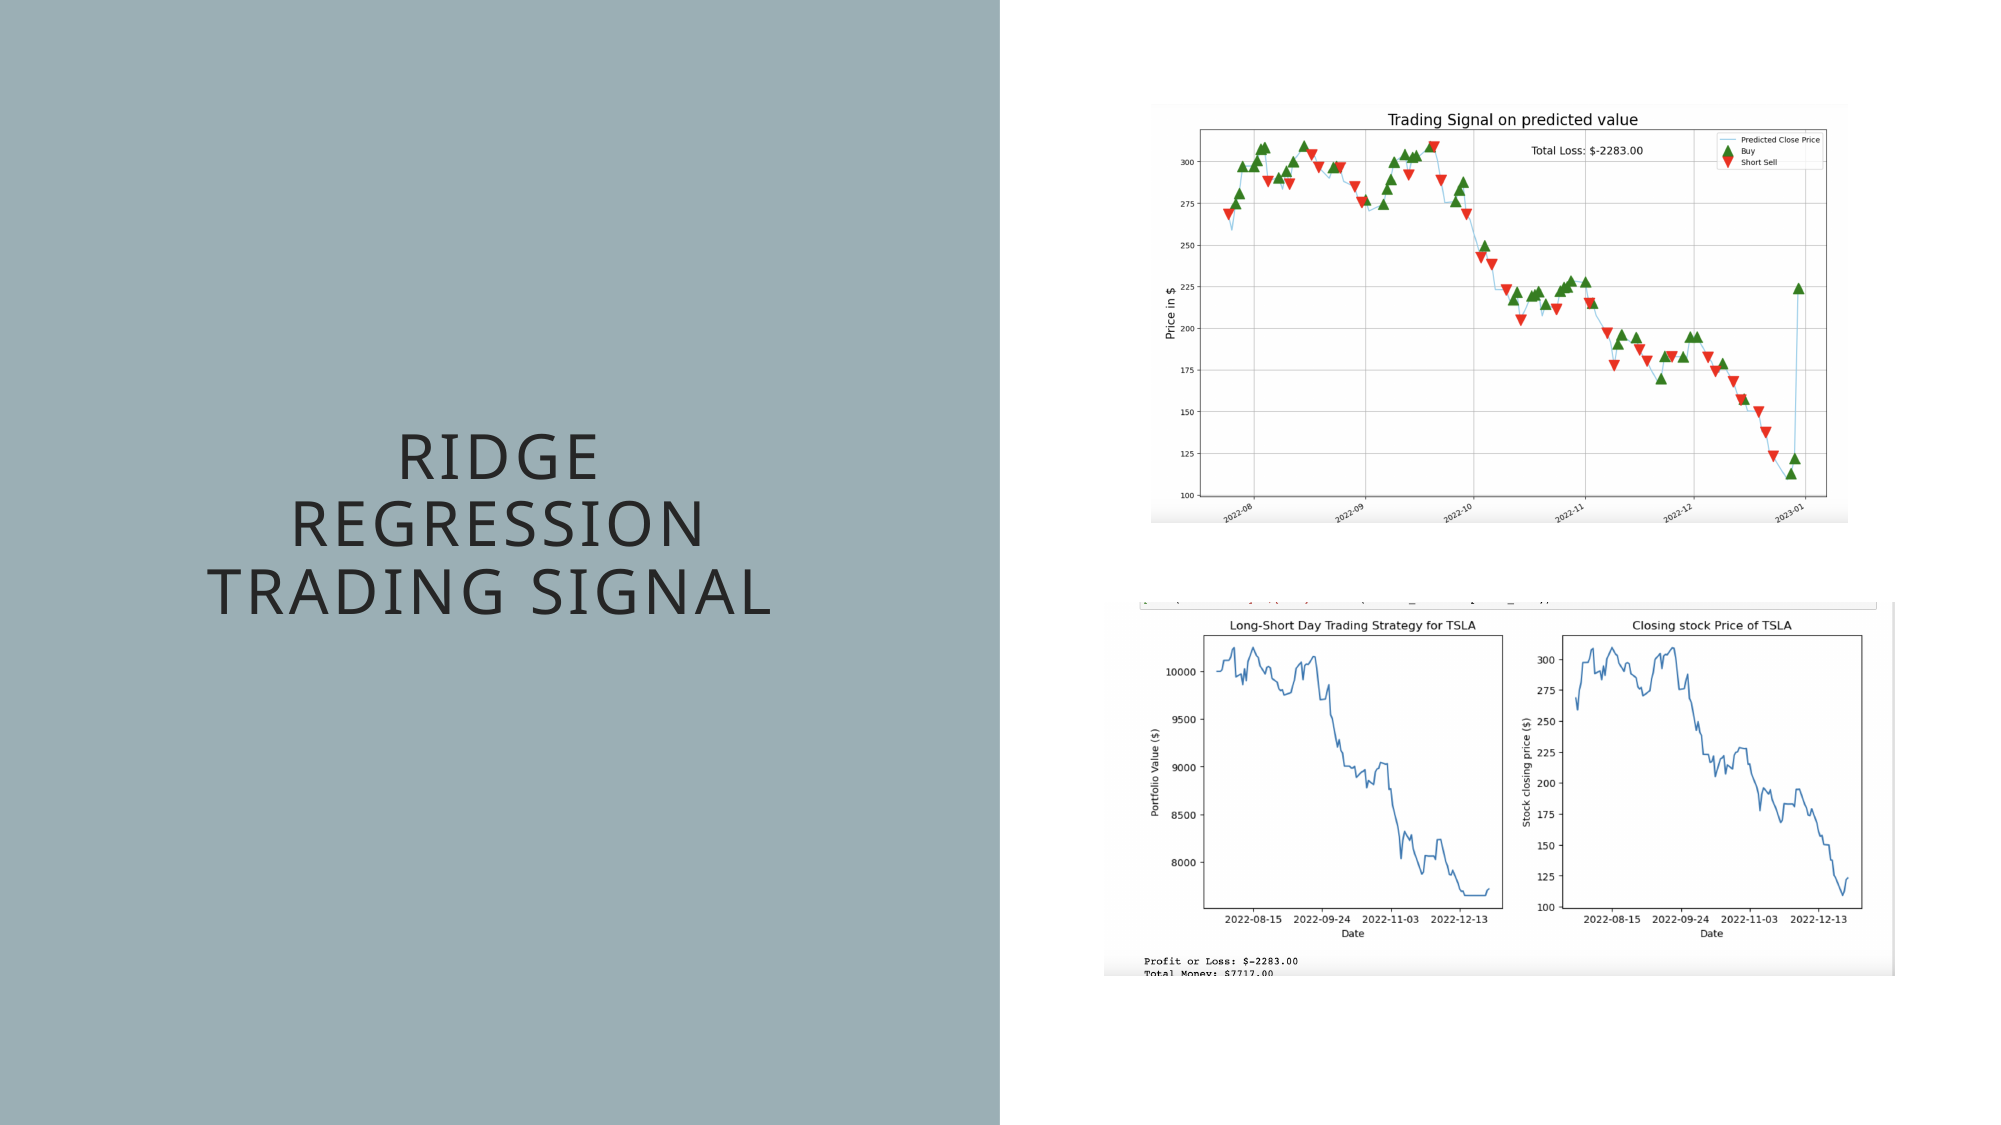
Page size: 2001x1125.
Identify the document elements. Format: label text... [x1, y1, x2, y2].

text_box [999, 0, 2000, 1125]
picture [1151, 104, 1848, 523]
text_box RIDGE REGRESSION TRADING SIGNAL [131, 391, 868, 662]
picture [1104, 602, 1895, 976]
